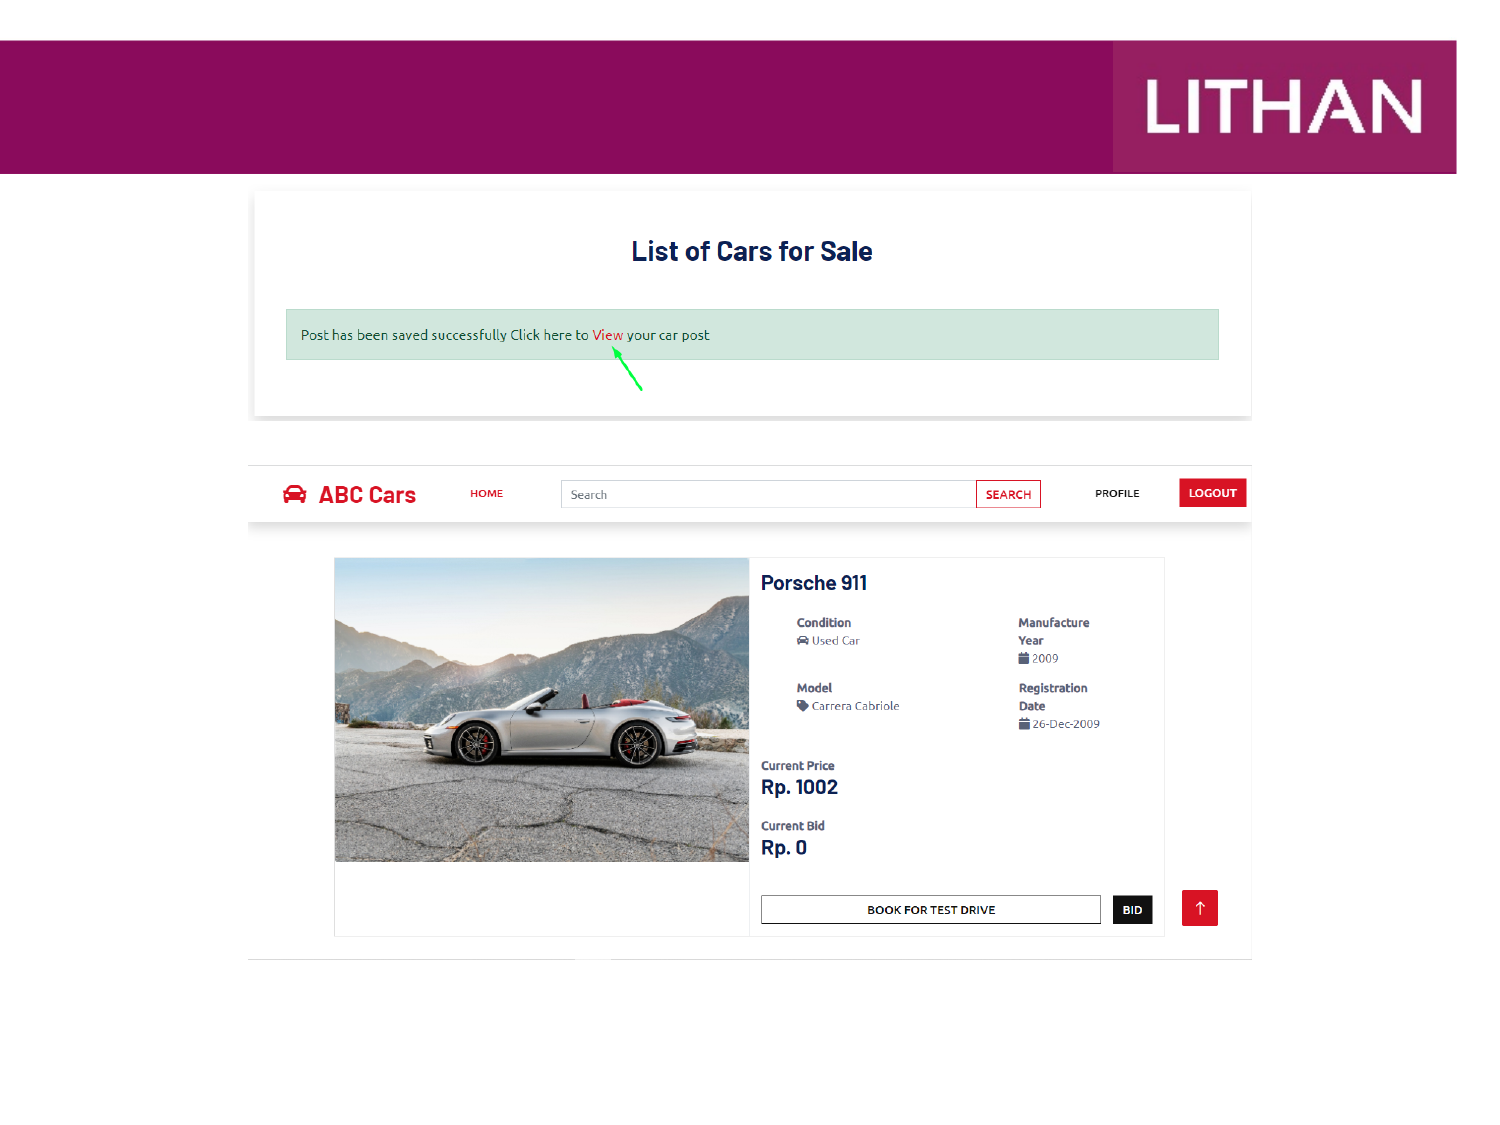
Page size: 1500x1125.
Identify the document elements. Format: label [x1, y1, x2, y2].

picture [248, 184, 1252, 421]
picture [0, 37, 1460, 178]
picture [248, 463, 1252, 961]
